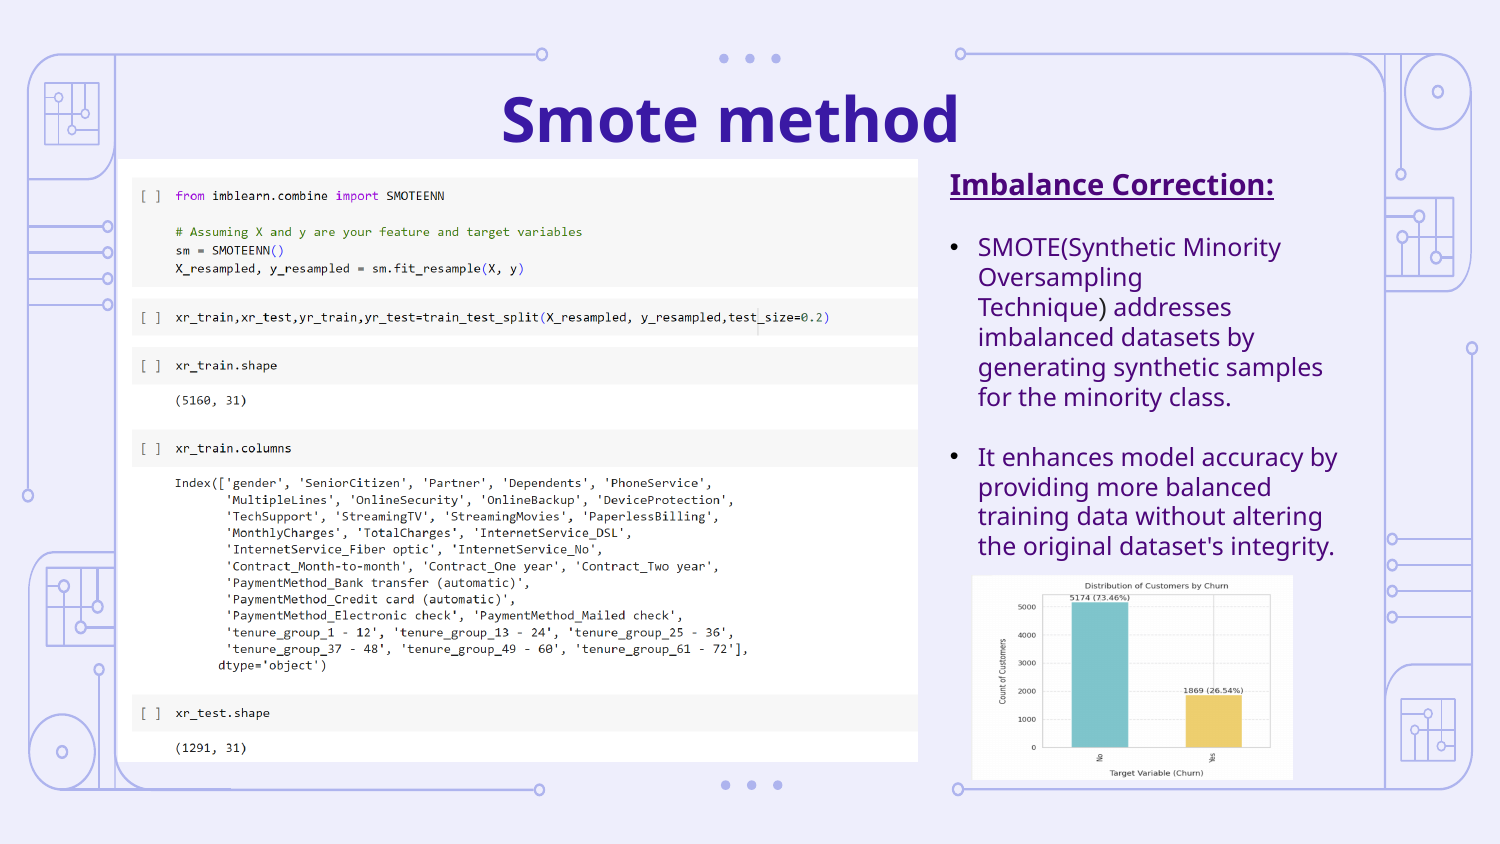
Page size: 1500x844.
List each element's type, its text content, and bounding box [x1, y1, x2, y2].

picture [971, 574, 1293, 780]
title Smote method [486, 65, 1500, 160]
picture [117, 159, 919, 762]
text_box Imbalance Correction: SMOTE(Synthetic Minority Oversampling Technique) addresses imbalanced datasets by generating synthetic samples for the minority class. It enhances model accuracy by providing more balanced training data without altering the original dataset's integrity. [934, 159, 1374, 569]
